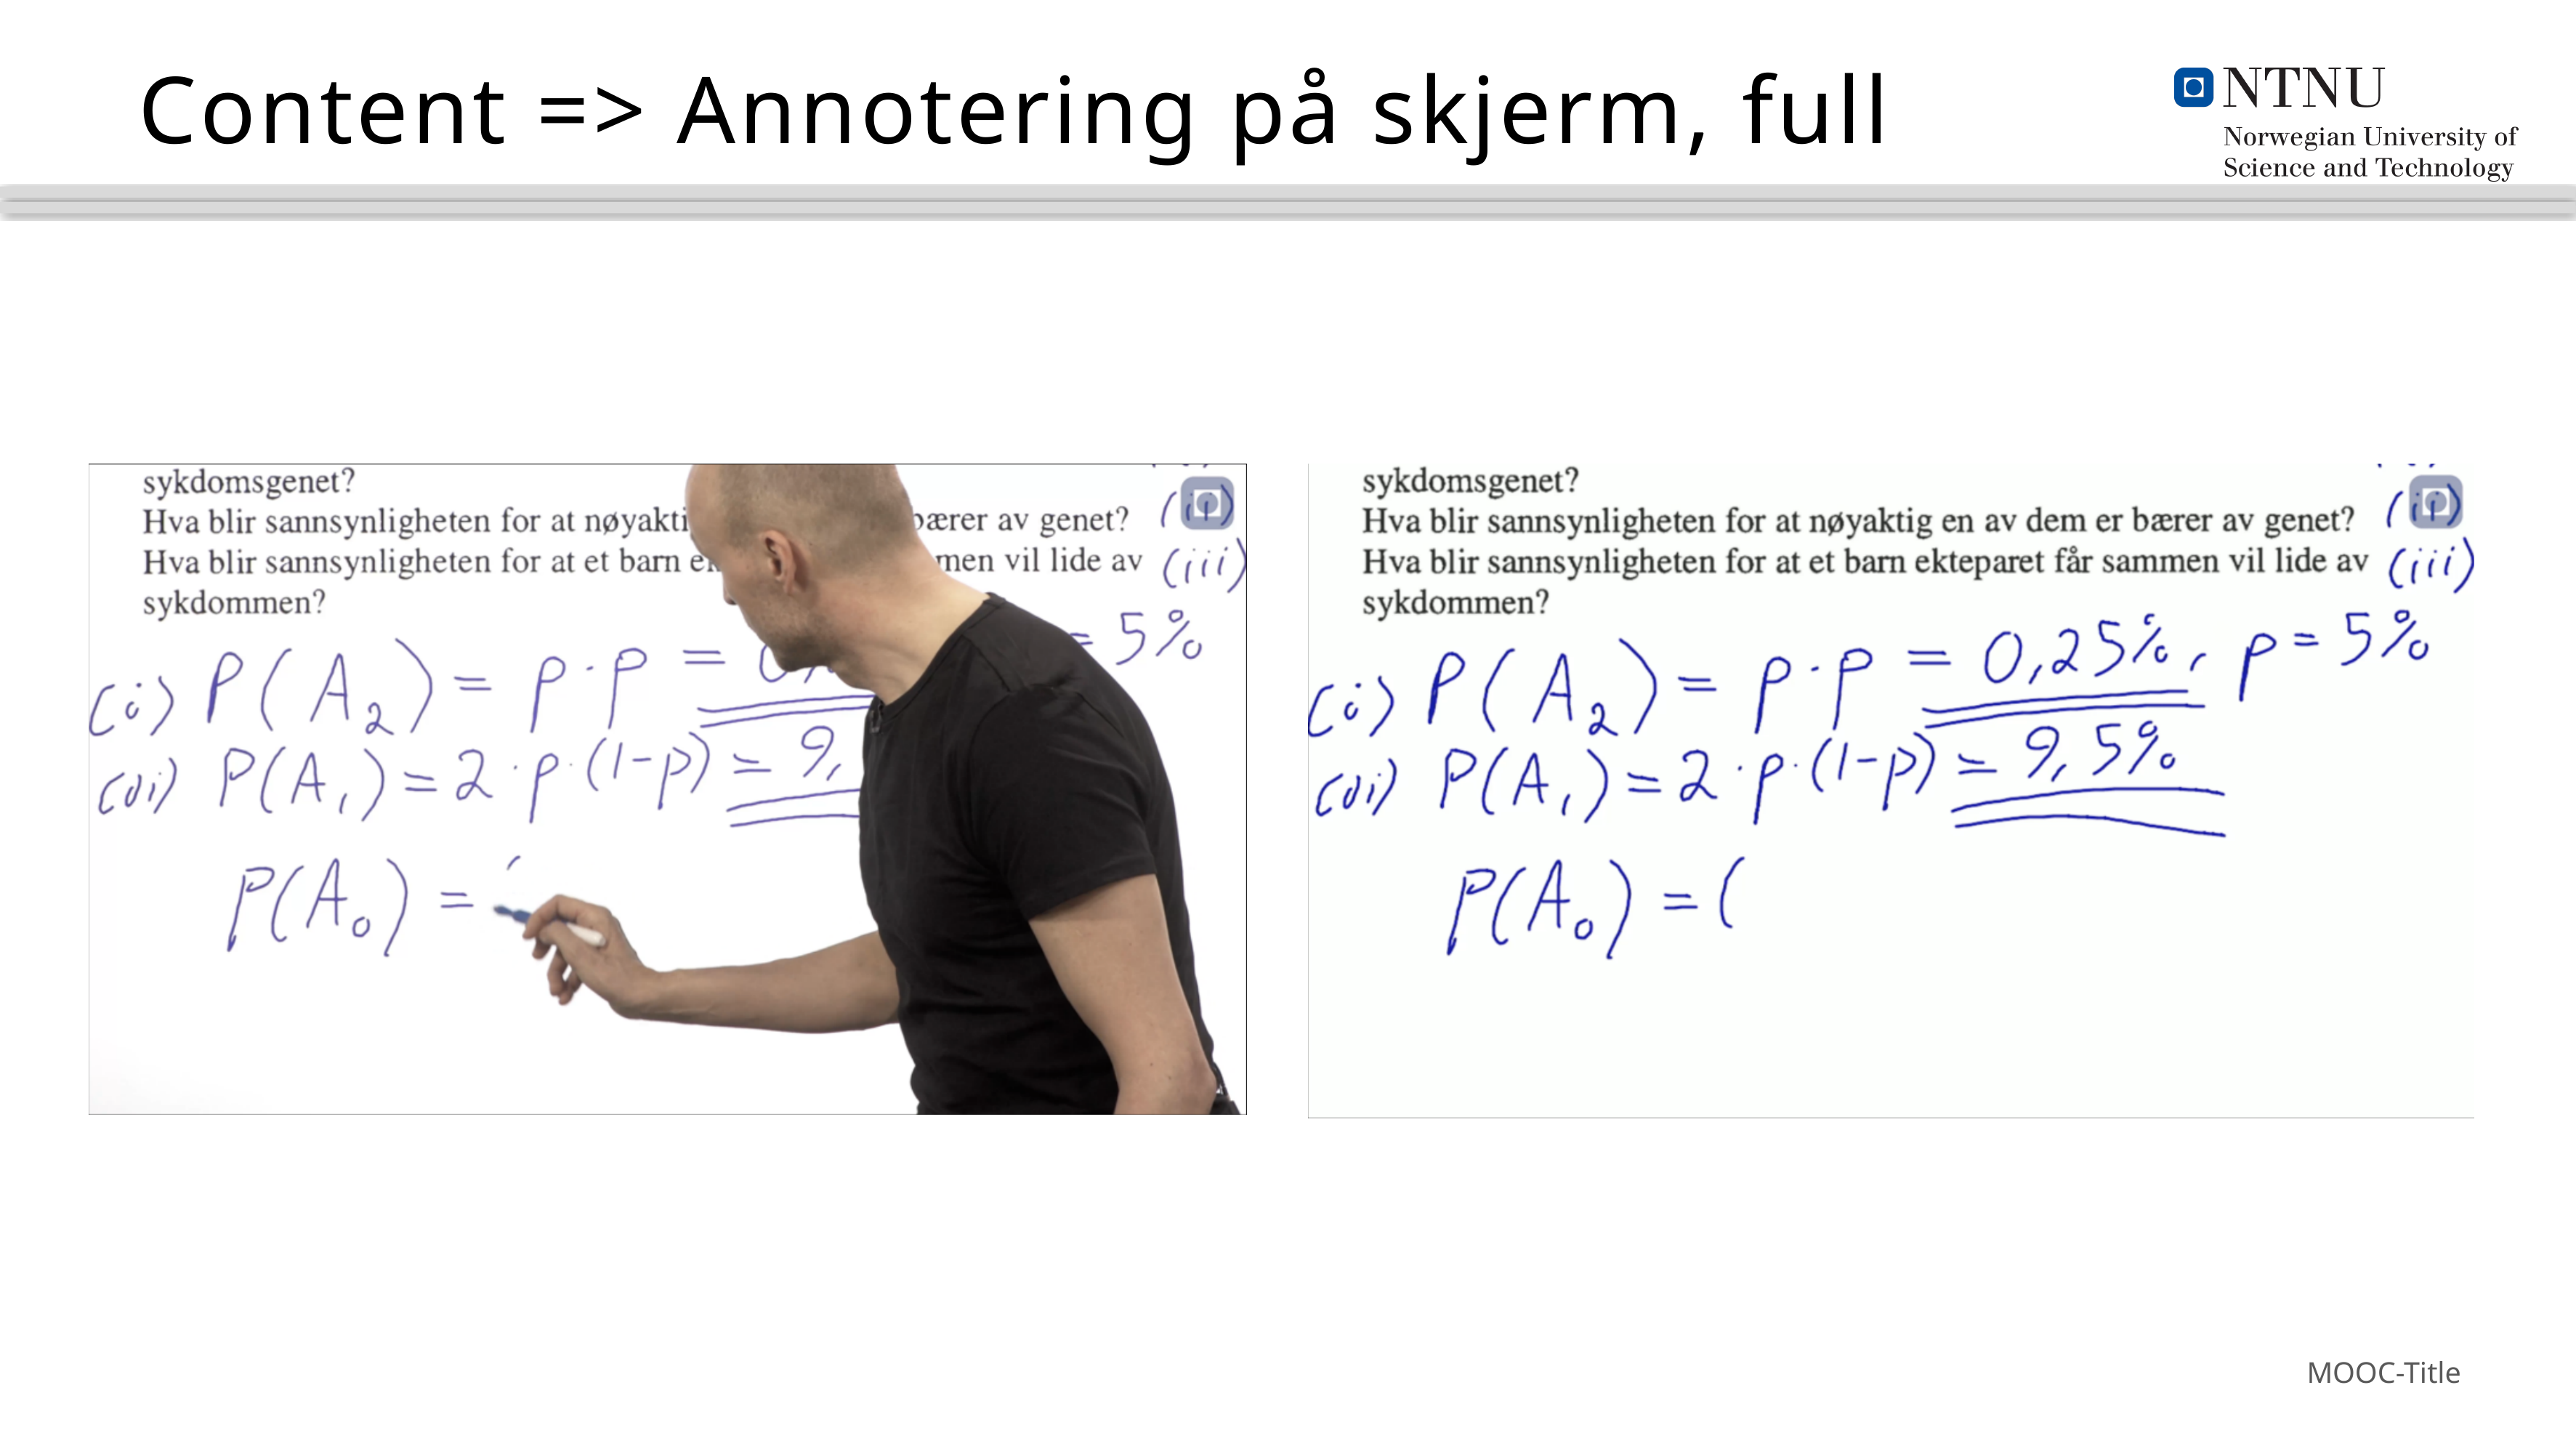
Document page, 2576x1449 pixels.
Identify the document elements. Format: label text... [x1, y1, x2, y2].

title Content => Annotering på skjerm, full [112, 39, 2294, 215]
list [1308, 464, 2474, 1119]
picture [2294, 68, 2519, 182]
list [88, 464, 1247, 1115]
